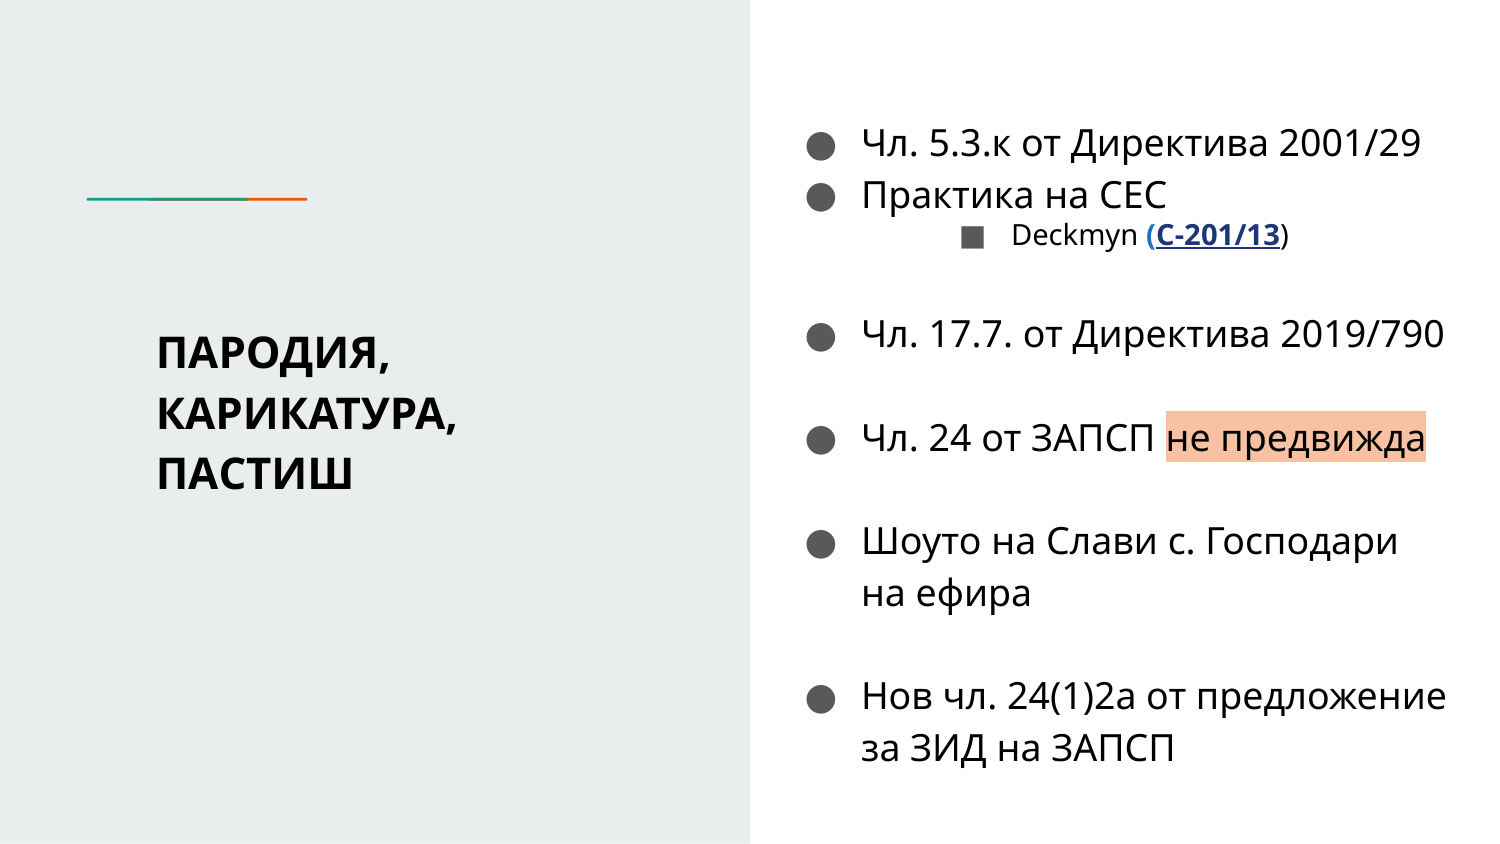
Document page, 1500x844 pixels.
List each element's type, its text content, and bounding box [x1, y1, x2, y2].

text_box Чл. 5.3.к от Директива 2001/29 Практика на СЕС Deckmyn (C‑201/13) Чл. 17.7. от Директива 2019/790 Чл. 24 от ЗАПСП не предвижда Шоуто на Слави с. Господари на ефира Нов чл. 24(1)2a от предложение за ЗИД на ЗАПСП [770, 97, 1467, 844]
text_box ПАРОДИЯ, КАРИКАТУРА, ПАСТИШ [140, 302, 647, 514]
